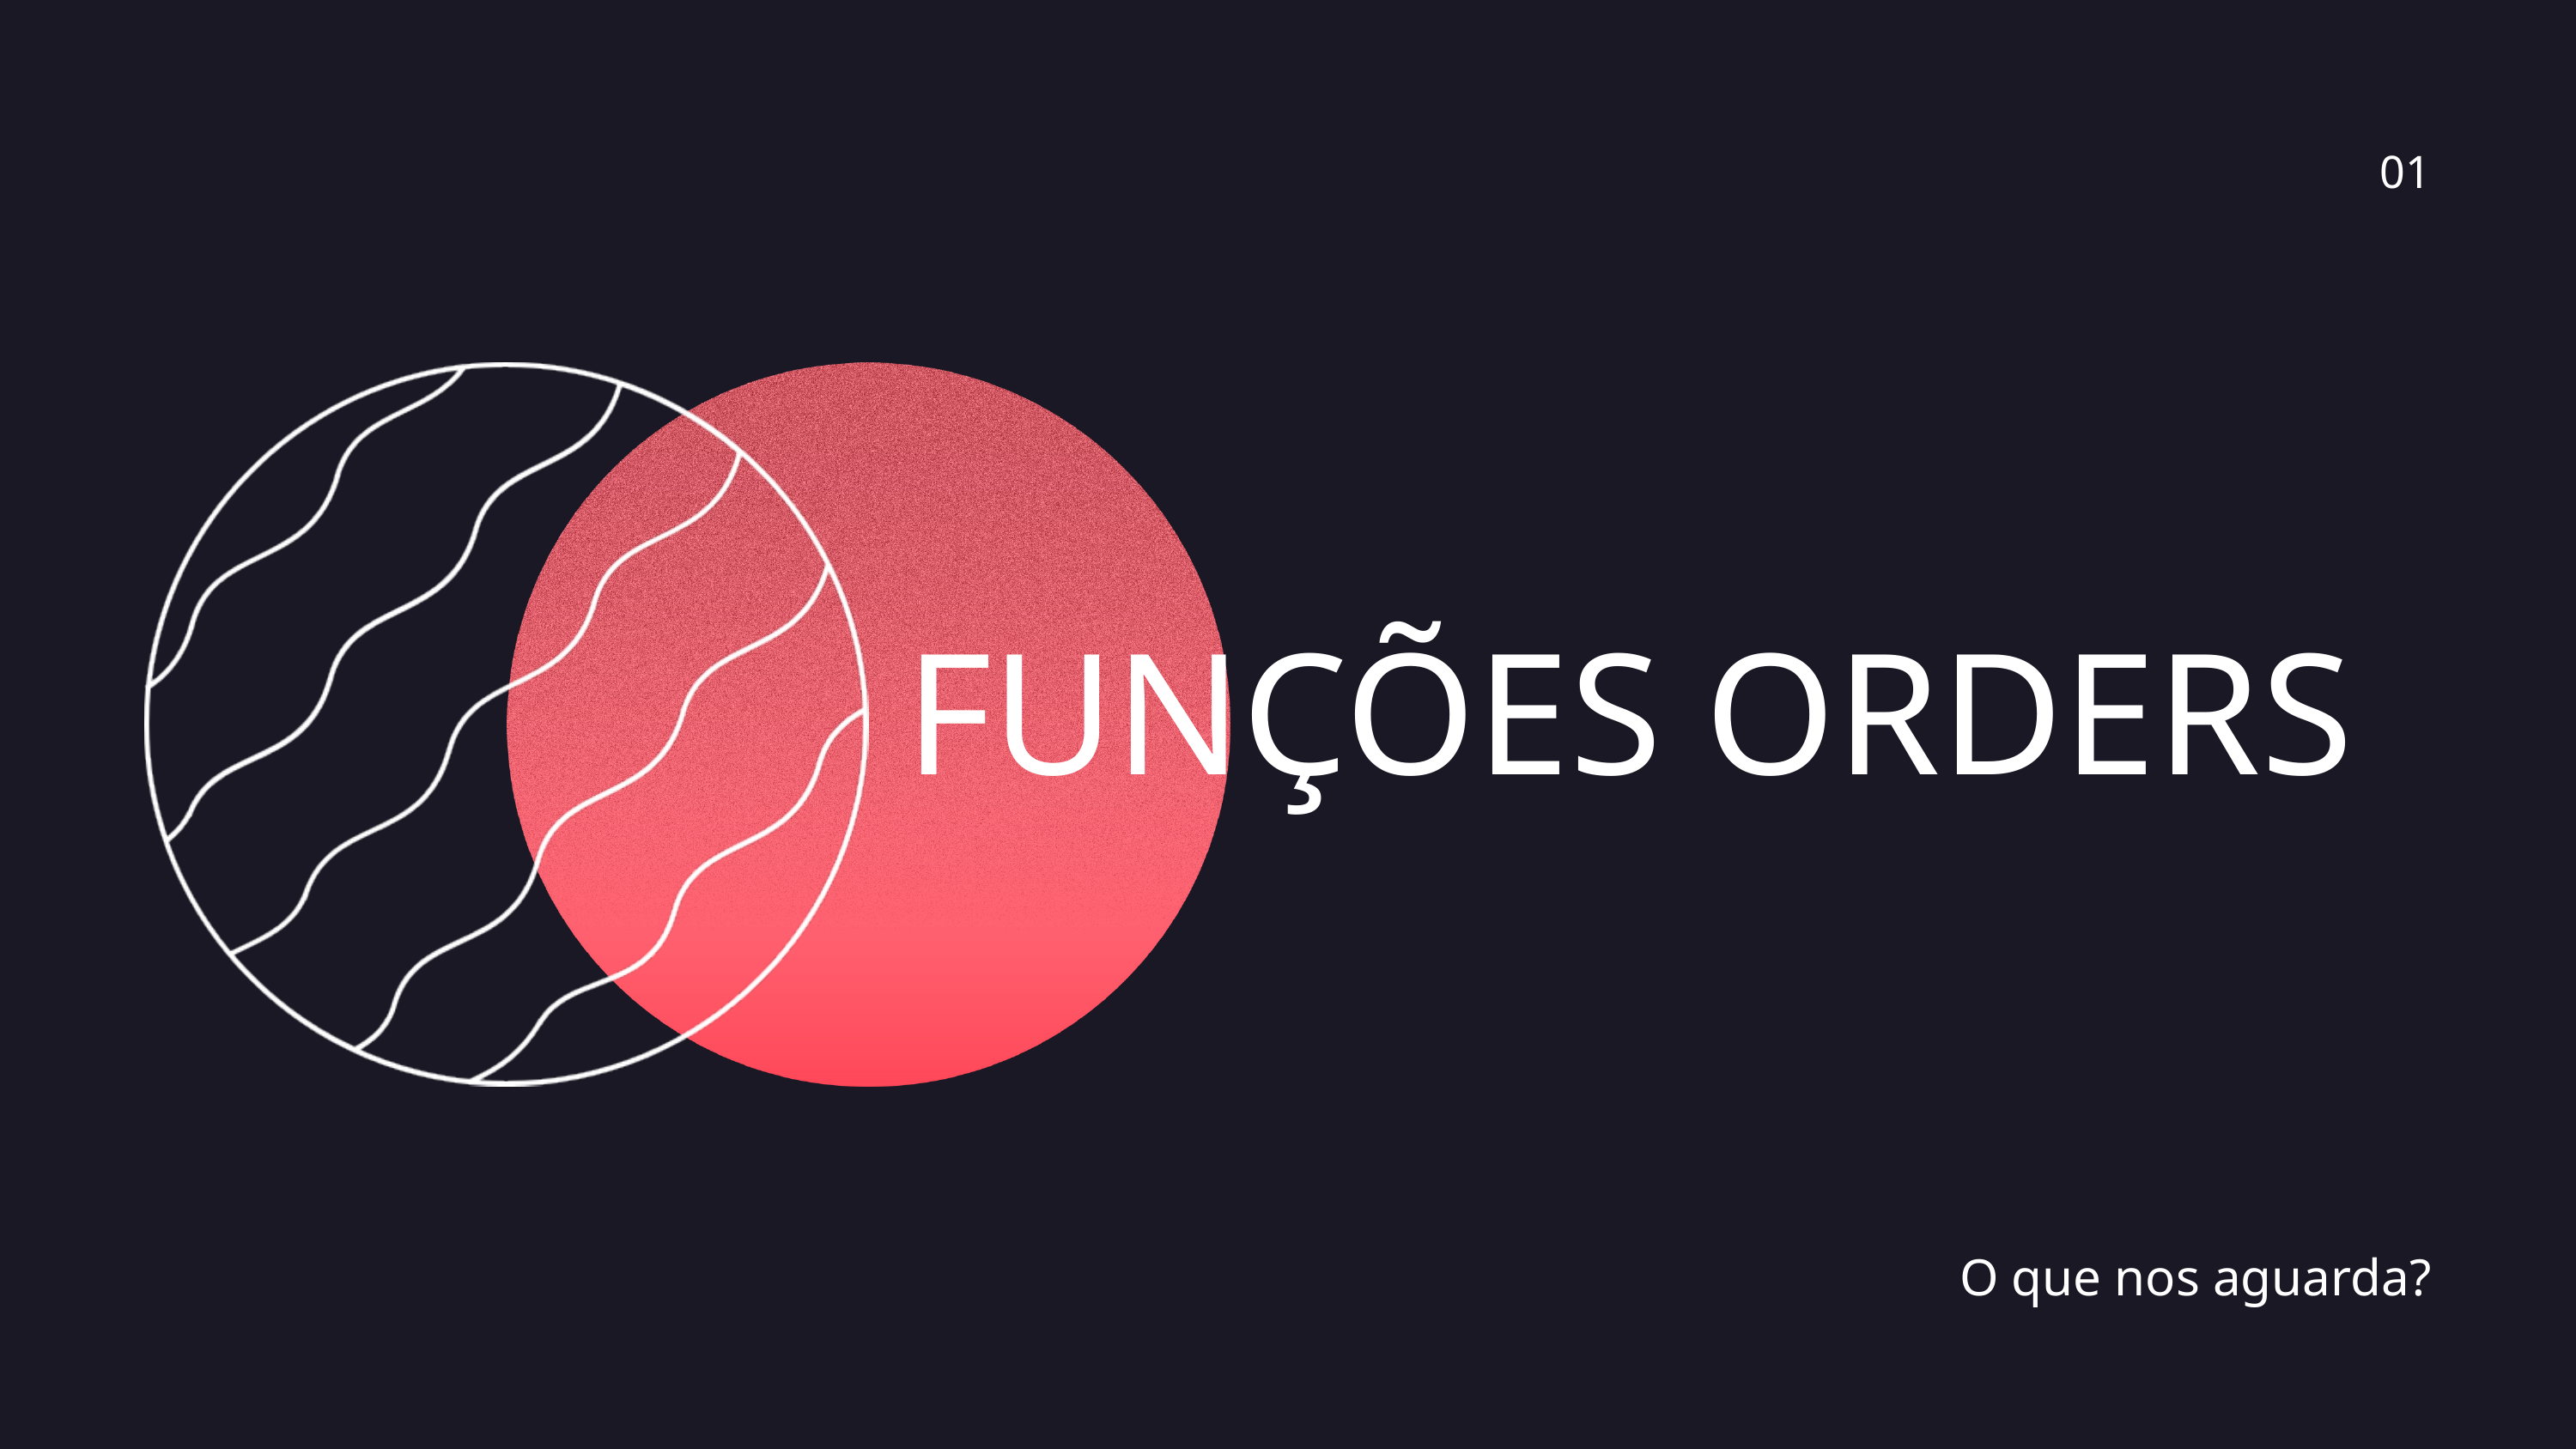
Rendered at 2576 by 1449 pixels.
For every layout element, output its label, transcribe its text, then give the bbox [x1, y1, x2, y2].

text_box FUNÇÕES ORDERS [1234, 607, 2432, 809]
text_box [144, 361, 1231, 1087]
text_box 01 [2251, 143, 2432, 197]
text_box O que nos aguarda? [1559, 1246, 2432, 1307]
